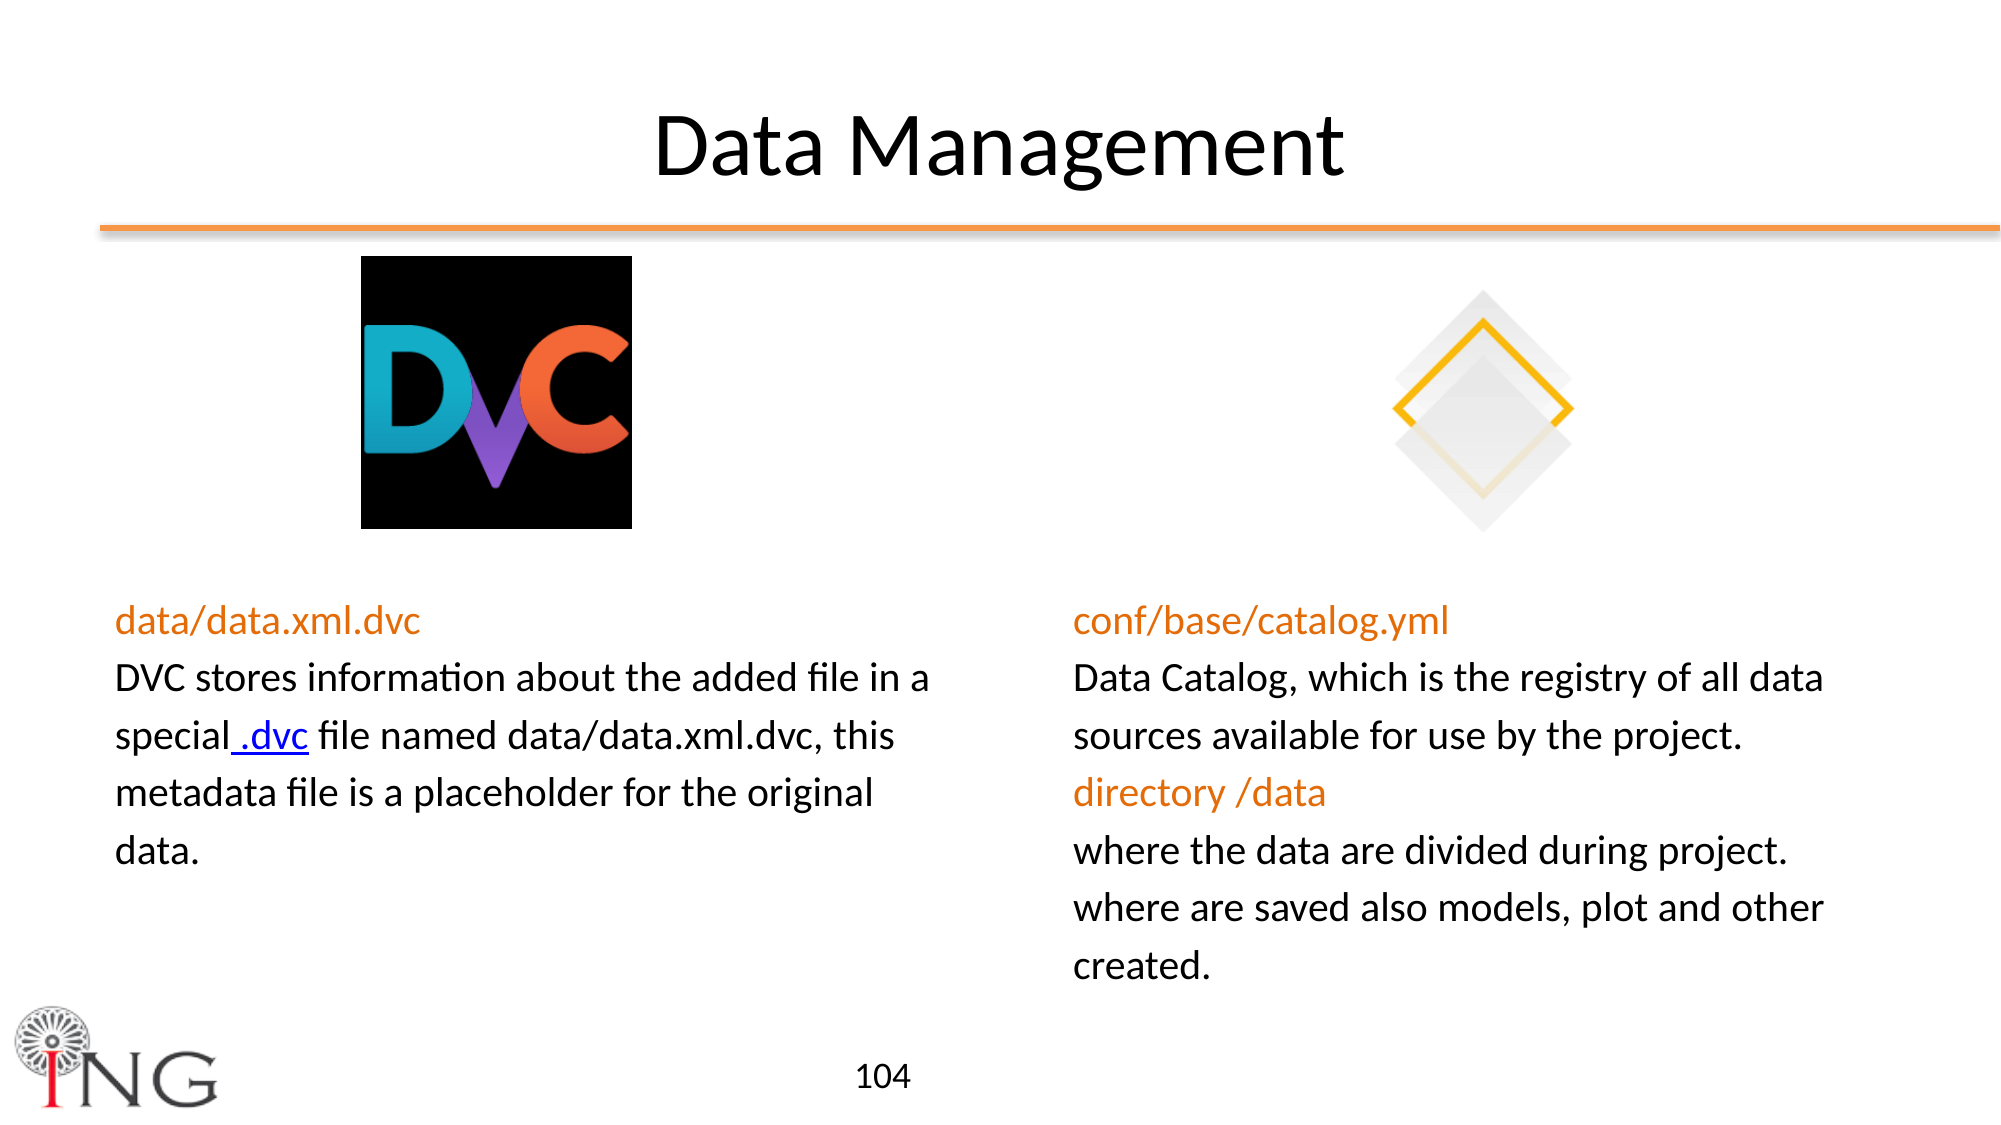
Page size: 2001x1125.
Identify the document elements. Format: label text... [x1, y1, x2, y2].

text_box Data Management [99, 45, 1900, 233]
picture [360, 256, 633, 529]
picture [0, 987, 244, 1125]
list conf/base/catalog.yml Data Catalog, which is the registry of all data sources available for use by the project. directory /data where the data are divided during project. where are saved also models, plot and other created. [1058, 577, 1961, 988]
slide_number ‹#› [839, 1043, 1900, 1104]
list data/data.xml.dvc DVC stores information about the added file in a special .dvc file named data/data.xml.dvc, this metadata file is a placeholder for the original data. [99, 577, 953, 988]
picture [1332, 245, 1635, 578]
